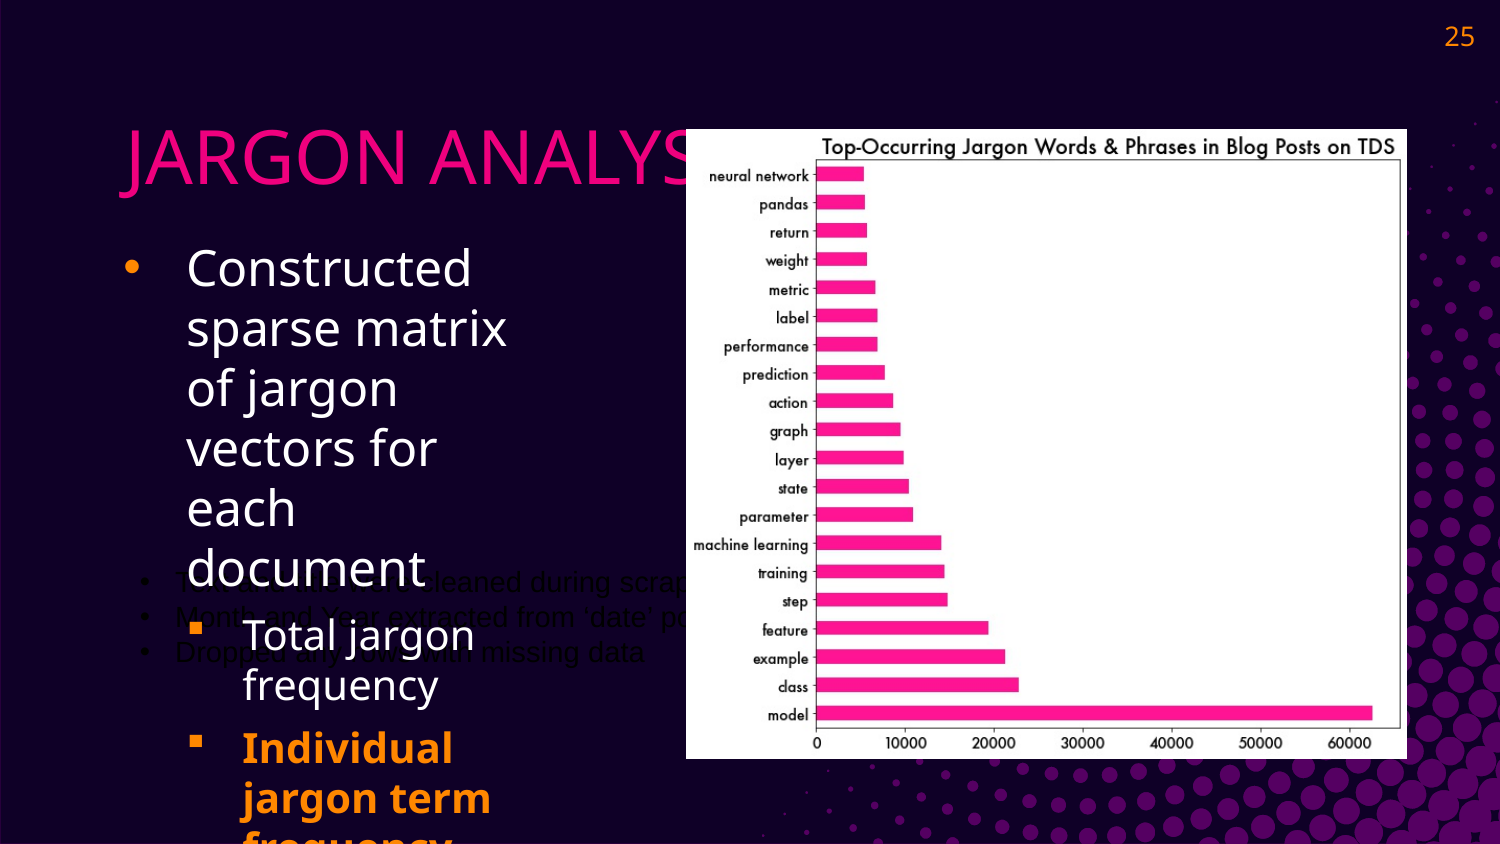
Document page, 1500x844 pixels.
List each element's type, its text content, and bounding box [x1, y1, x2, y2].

picture [686, 128, 1407, 760]
slide_number 25 [1385, 5, 1476, 71]
text_box Text and title were cleaned during scraping Month and Year extracted from ‘date’ post-scrape Dropped any rows with missing data [536, 556, 1238, 807]
text_box Constructed sparse matrix of jargon vectors for each document Total jargon frequency Individual jargon term frequency [96, 229, 536, 844]
text_box JARGON ANALYSIS [124, 58, 1317, 200]
